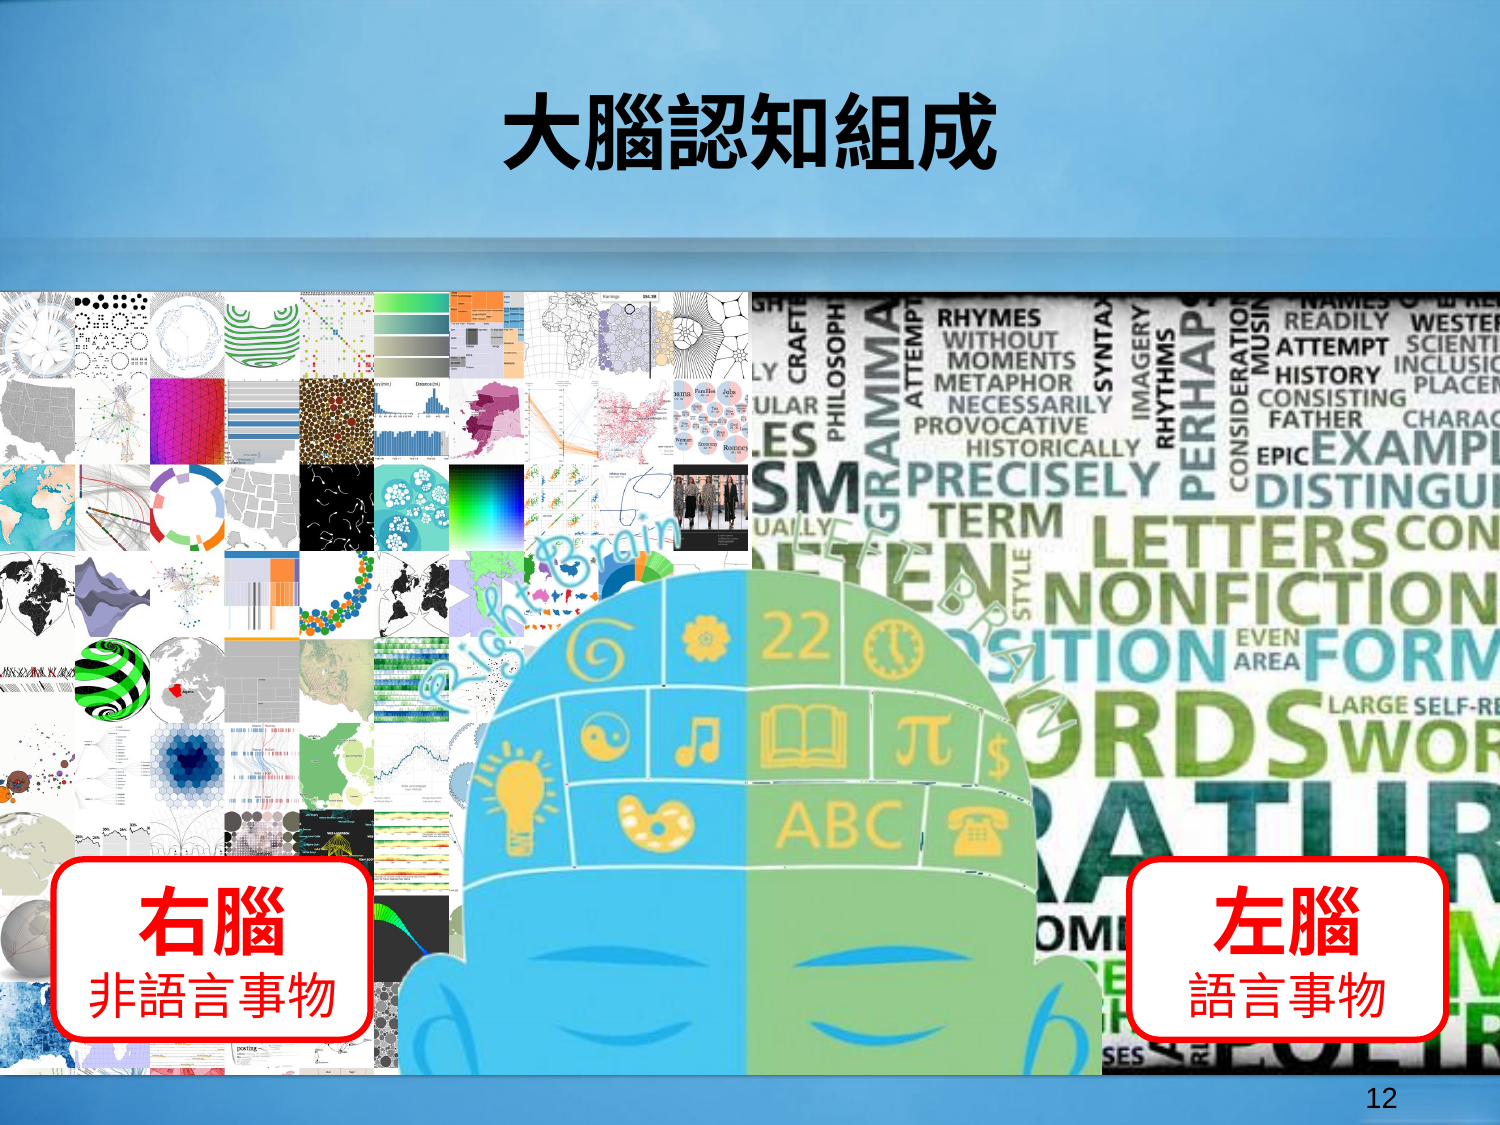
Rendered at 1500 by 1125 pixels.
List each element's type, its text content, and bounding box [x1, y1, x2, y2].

picture [0, 0, 1500, 1125]
slide_number ‹#› [1350, 1084, 1488, 1118]
title 大腦認知組成 [78, 27, 1422, 232]
